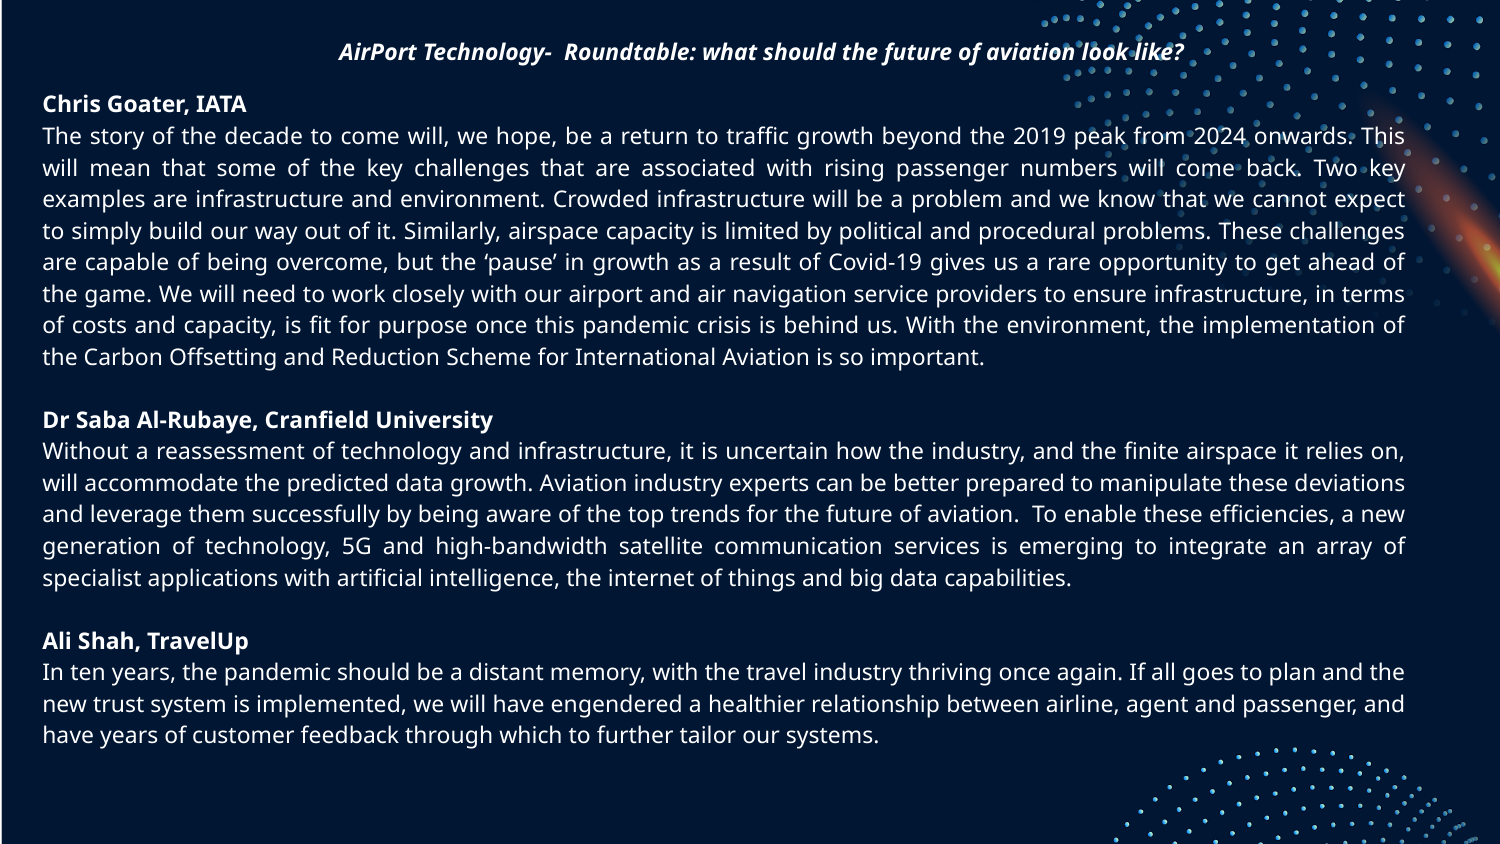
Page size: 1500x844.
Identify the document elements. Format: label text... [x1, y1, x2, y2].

text_box AirPort Technology- Roundtable: what should the future of aviation look like? Chris Goater, IATA The story of the decade to come will, we hope, be a return to traffic growth beyond the 2019 peak from 2024 onwards. This will mean that some of the key challenges that are associated with rising passenger numbers will come back. Two key examples are infrastructure and environment. Crowded infrastructure will be a problem and we know that we cannot expect to simply build our way out of it. Similarly, airspace capacity is limited by political and procedural problems. These challenges are capable of being overcome, but the ‘pause’ in growth as a result of Covid-19 gives us a rare opportunity to get ahead of the game. We will need to work closely with our airport and air navigation service providers to ensure infrastructure, in terms of costs and capacity, is fit for purpose once this pandemic crisis is behind us. With the environment, the implementation of the Carbon Offsetting and Reduction Scheme for International Aviation is so important. Dr Saba Al-Rubaye, Cranfield University Without a reassessment of technology and infrastructure, it is uncertain how the industry, and the finite airspace it relies on, will accommodate the predicted data growth. Aviation industry experts can be better prepared to manipulate these deviations and leverage them successfully by being aware of the top trends for the future of aviation. To enable these efficiencies, a new generation of technology, 5G and high-bandwidth satellite communication services is emerging to integrate an array of specialist applications with artificial intelligence, the internet of things and big data capabilities. Ali Shah, TravelUp In ten years, the pandemic should be a distant memory, with the travel industry thriving once again. If all goes to plan and the new trust system is implemented, we will have engendered a healthier relationship between airline, agent and passenger, and have years of customer feedback through which to further tailor our systems. [27, 18, 1423, 830]
picture [0, 0, 1500, 844]
